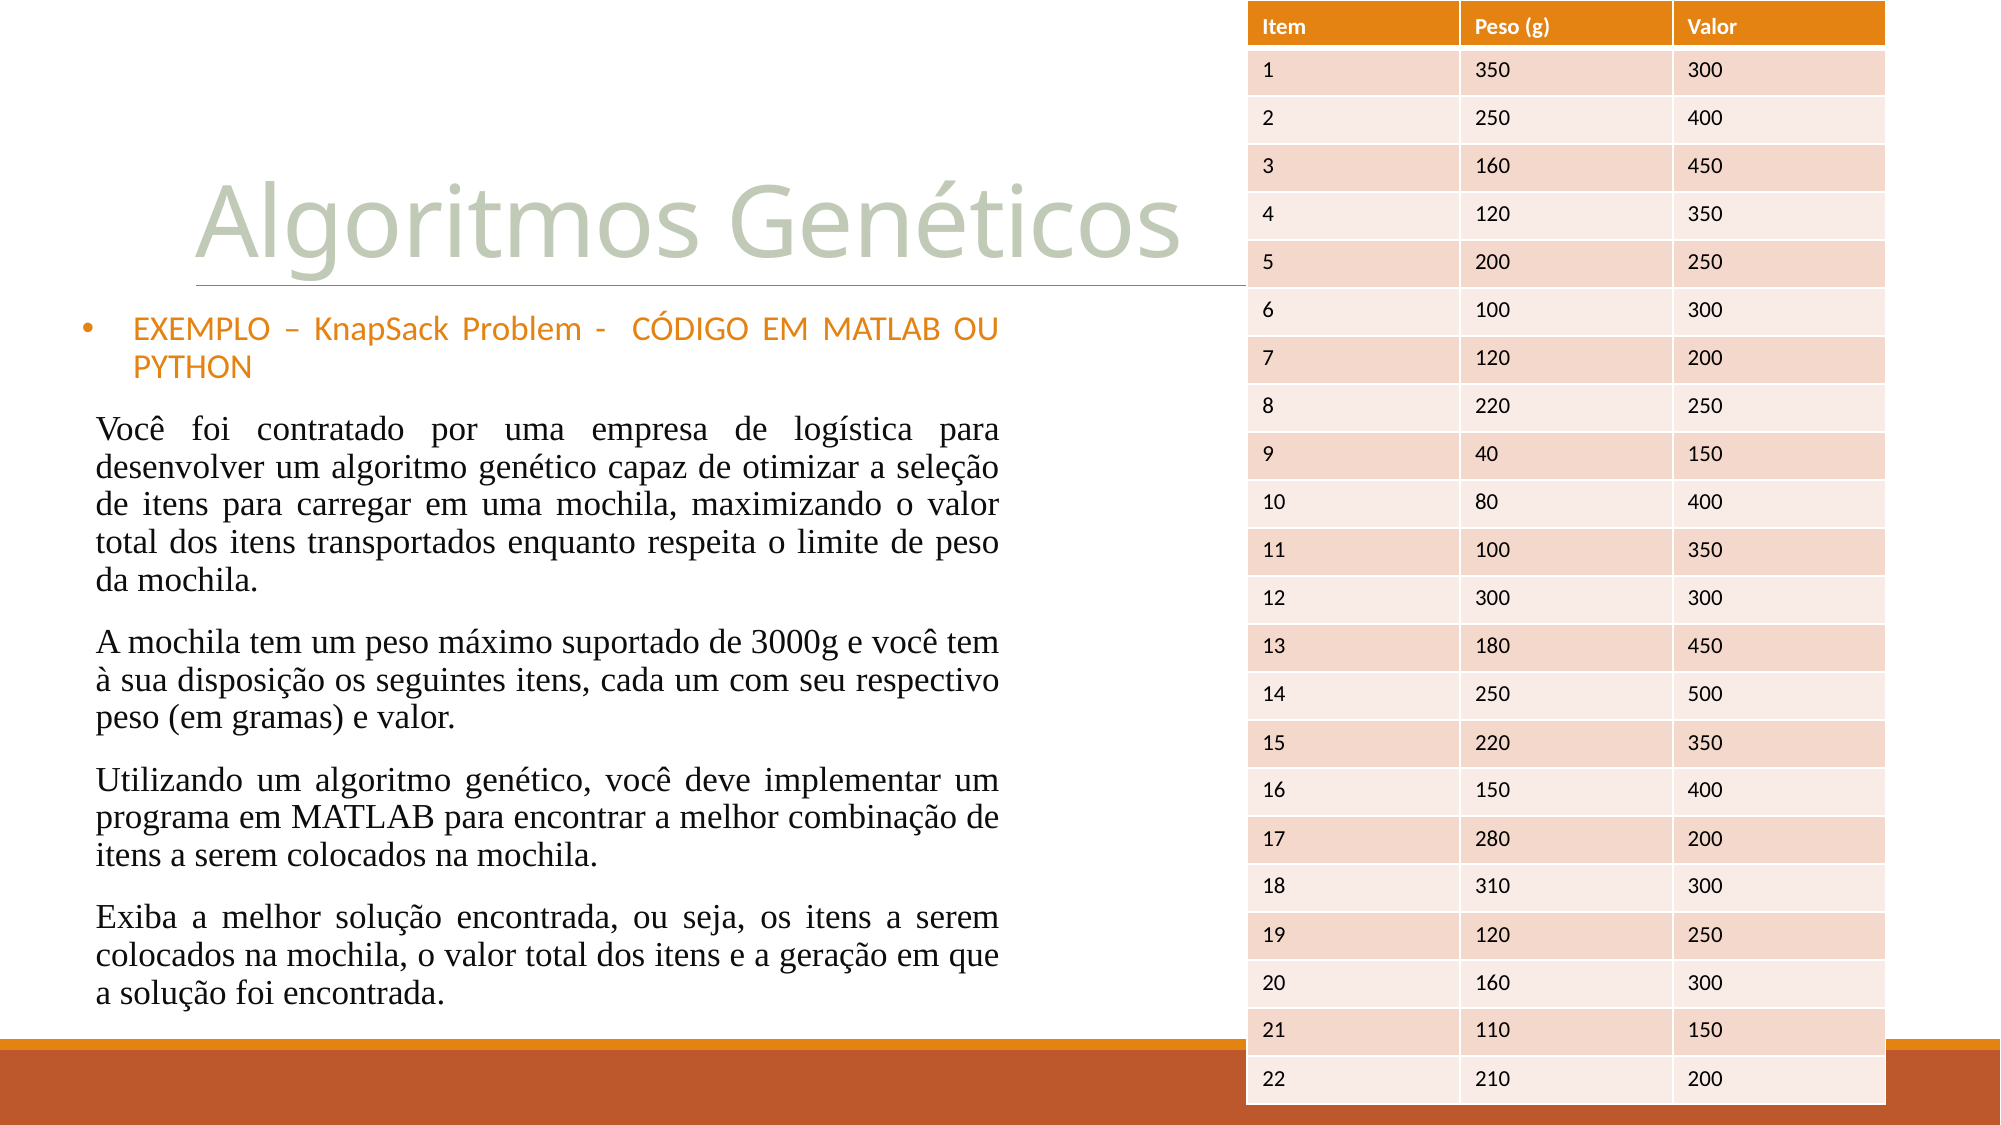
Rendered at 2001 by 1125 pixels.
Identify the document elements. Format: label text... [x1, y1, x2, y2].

table_cell 500 [1674, 673, 1885, 719]
table_cell 350 [1674, 529, 1885, 575]
table_cell 17 [1248, 817, 1459, 863]
table_cell 6 [1248, 289, 1459, 335]
table_cell 19 [1248, 913, 1459, 959]
table_cell 8 [1248, 385, 1459, 431]
table_cell 200 [1674, 817, 1885, 863]
table_cell 300 [1461, 577, 1672, 623]
title Algoritmos Genéticos [180, 47, 1246, 285]
table_header Item [1248, 1, 1459, 45]
table_header Peso (g) [1461, 1, 1672, 45]
table_cell 21 [1248, 1009, 1459, 1055]
table_cell 160 [1461, 145, 1672, 191]
table_cell 300 [1674, 865, 1885, 911]
table_cell 13 [1248, 625, 1459, 671]
table_cell 450 [1674, 625, 1885, 671]
table_cell 20 [1248, 961, 1459, 1007]
table_cell 150 [1674, 1009, 1885, 1055]
table_cell 400 [1674, 481, 1885, 527]
table_cell 22 [1248, 1057, 1459, 1103]
table_cell 3 [1248, 145, 1459, 191]
table_cell 250 [1674, 241, 1885, 287]
table_cell 9 [1248, 433, 1459, 479]
table_cell 80 [1461, 481, 1672, 527]
table_cell 350 [1674, 193, 1885, 239]
table_cell 12 [1248, 577, 1459, 623]
table_cell 100 [1461, 289, 1672, 335]
table_cell 250 [1674, 385, 1885, 431]
table_cell 300 [1674, 577, 1885, 623]
table_cell 210 [1461, 1057, 1672, 1103]
table_cell 300 [1674, 289, 1885, 335]
table_cell 350 [1674, 721, 1885, 767]
table_cell 120 [1461, 337, 1672, 383]
table_cell 280 [1461, 817, 1672, 863]
table_cell 450 [1674, 145, 1885, 191]
table_cell 2 [1248, 97, 1459, 143]
table_cell 5 [1248, 241, 1459, 287]
table_cell 350 [1461, 51, 1672, 95]
table_cell 14 [1248, 673, 1459, 719]
table_cell 200 [1674, 337, 1885, 383]
table_cell 7 [1248, 337, 1459, 383]
table_cell 250 [1674, 913, 1885, 959]
table_cell 4 [1248, 193, 1459, 239]
table_cell 250 [1461, 673, 1672, 719]
table_cell 400 [1674, 97, 1885, 143]
table_cell 150 [1674, 433, 1885, 479]
table_cell 160 [1461, 961, 1672, 1007]
list EXEMPLO – KnapSack Problem - CÓDIGO EM MATLAB OU PYTHON Você foi contratado por uma empresa de logística para desenvolver um algoritmo genético capaz de otimizar a seleção de itens para carregar em uma mochila, maximizando o valor total dos itens transportados enquanto respeita o limite de peso da mochila. A mochila tem um peso máximo suportado de 3000g e você tem à sua disposição os seguintes itens, cada um com seu respectivo peso (em gramas) e valor. Utilizando um algoritmo genético, você deve implementar um programa em MATLAB para encontrar a melhor combinação de itens a serem colocados na mochila. Exiba a melhor solução encontrada, ou seja, os itens a serem colocados na mochila, o valor total dos itens e a geração em que a solução foi encontrada. [81, 302, 1000, 1023]
table_cell 16 [1248, 769, 1459, 815]
table_cell 220 [1461, 721, 1672, 767]
table_cell 40 [1461, 433, 1672, 479]
table_cell 100 [1461, 529, 1672, 575]
table_cell 120 [1461, 193, 1672, 239]
table_cell 200 [1461, 241, 1672, 287]
table_cell 250 [1461, 97, 1672, 143]
table_cell 10 [1248, 481, 1459, 527]
table_cell 300 [1674, 961, 1885, 1007]
table_cell 18 [1248, 865, 1459, 911]
table_cell 110 [1461, 1009, 1672, 1055]
table_cell 150 [1461, 769, 1672, 815]
table_cell 200 [1674, 1057, 1885, 1103]
table_cell 15 [1248, 721, 1459, 767]
table_header Valor [1674, 1, 1885, 45]
table_cell 180 [1461, 625, 1672, 671]
table_cell 120 [1461, 913, 1672, 959]
table_cell 11 [1248, 529, 1459, 575]
table_cell 300 [1674, 51, 1885, 95]
table_cell 1 [1248, 51, 1459, 95]
table_cell 310 [1461, 865, 1672, 911]
table_cell 400 [1674, 769, 1885, 815]
table_cell 220 [1461, 385, 1672, 431]
